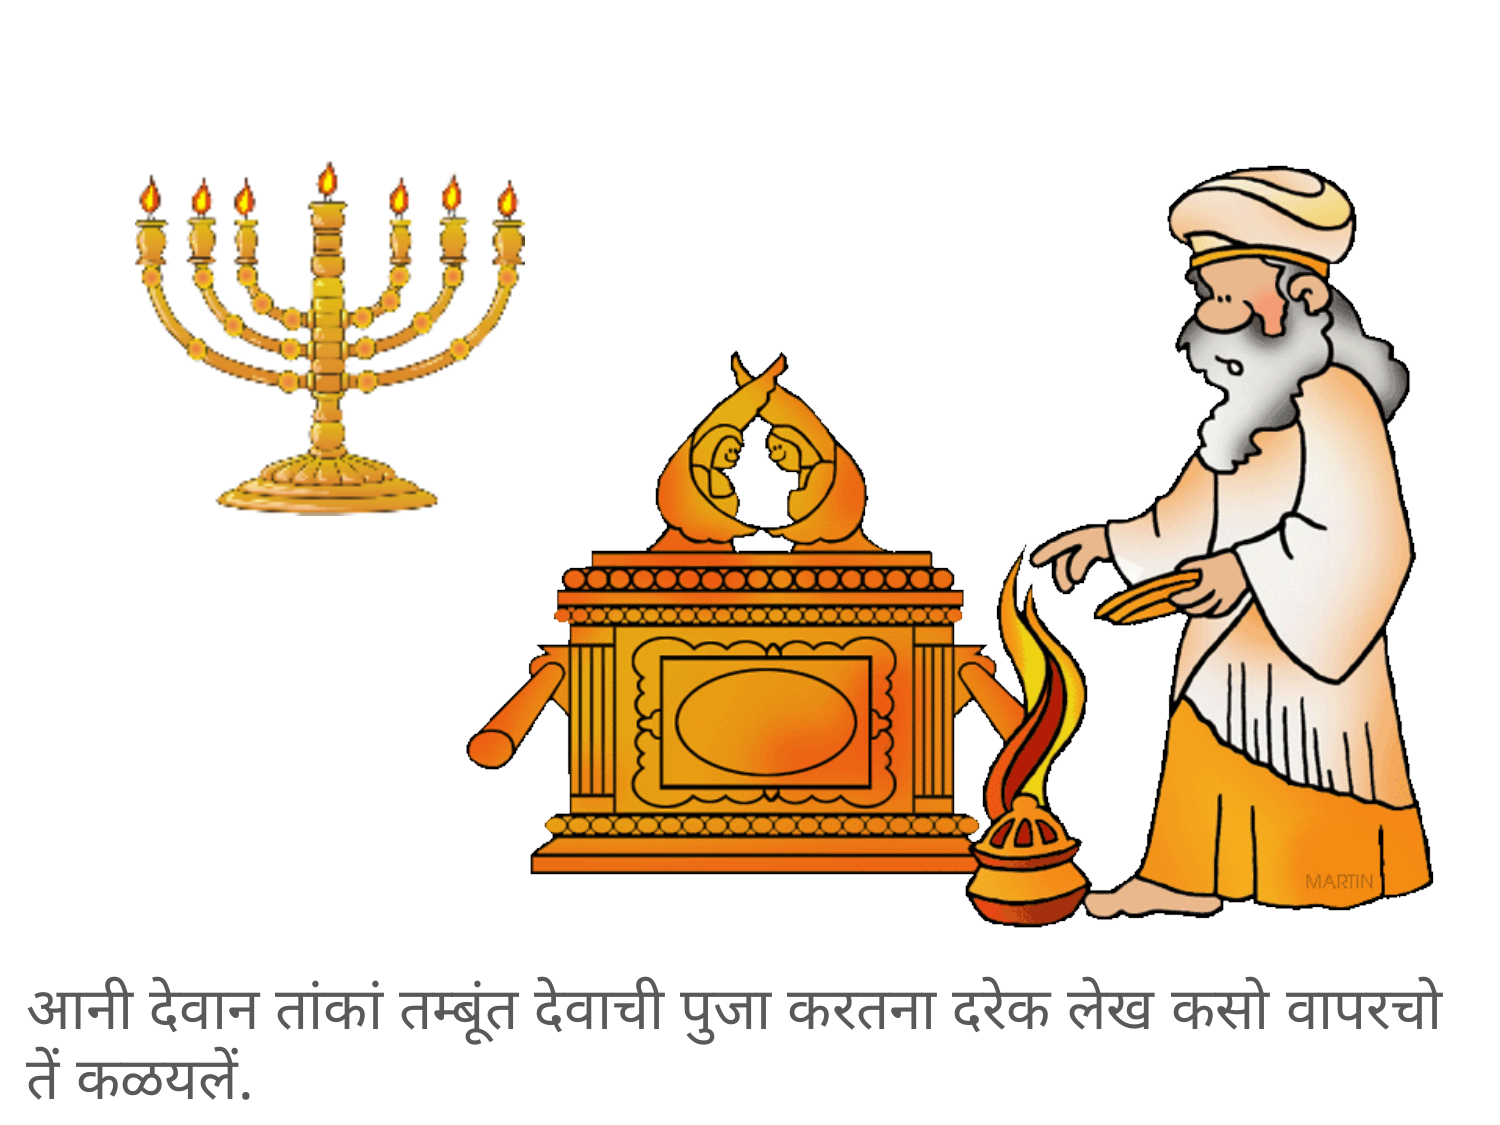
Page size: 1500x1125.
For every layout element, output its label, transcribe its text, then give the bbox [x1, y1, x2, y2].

picture [135, 144, 1468, 967]
text_box आनी देवान तांकां तम्बूंत देवाची पुजा करतना दरेक लेख कसो वापरचो तें कळयलें. [11, 964, 1498, 1119]
